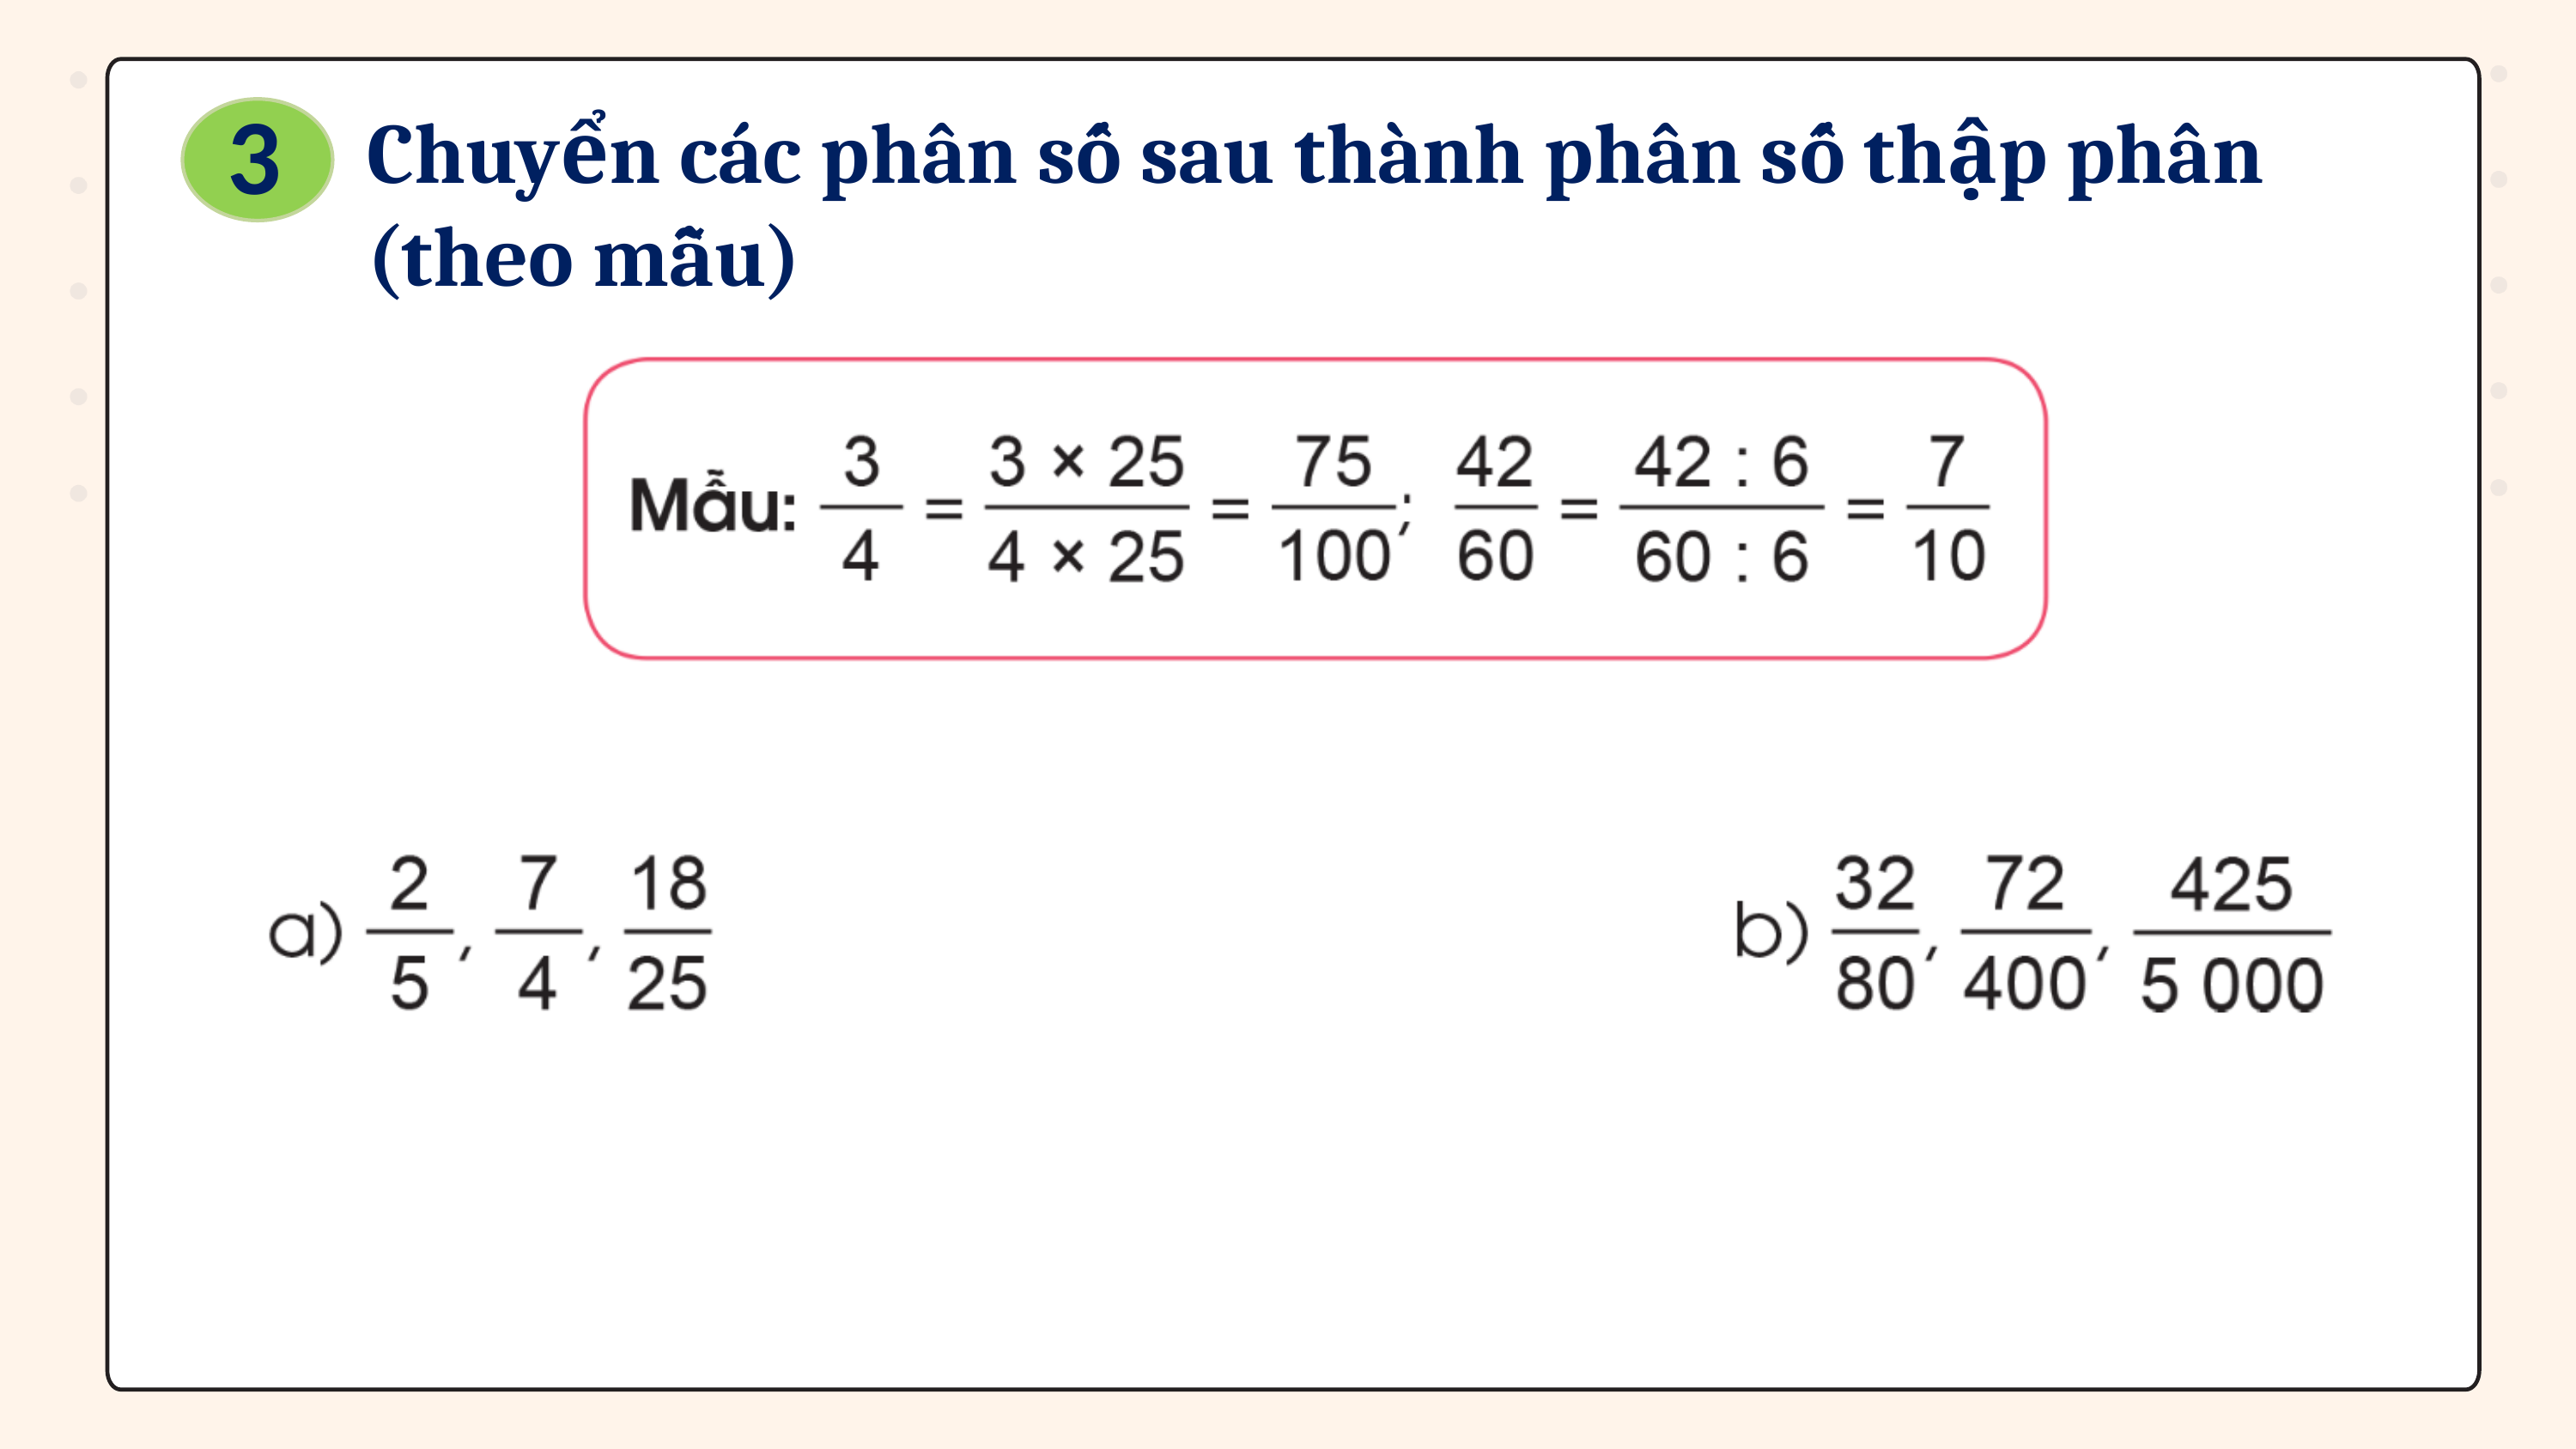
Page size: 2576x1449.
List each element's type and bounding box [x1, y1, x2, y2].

picture [235, 788, 2361, 1068]
text_box [0, 0, 2576, 503]
text_box [106, 58, 2480, 1390]
text_box [182, 80, 333, 224]
picture [557, 337, 2063, 682]
